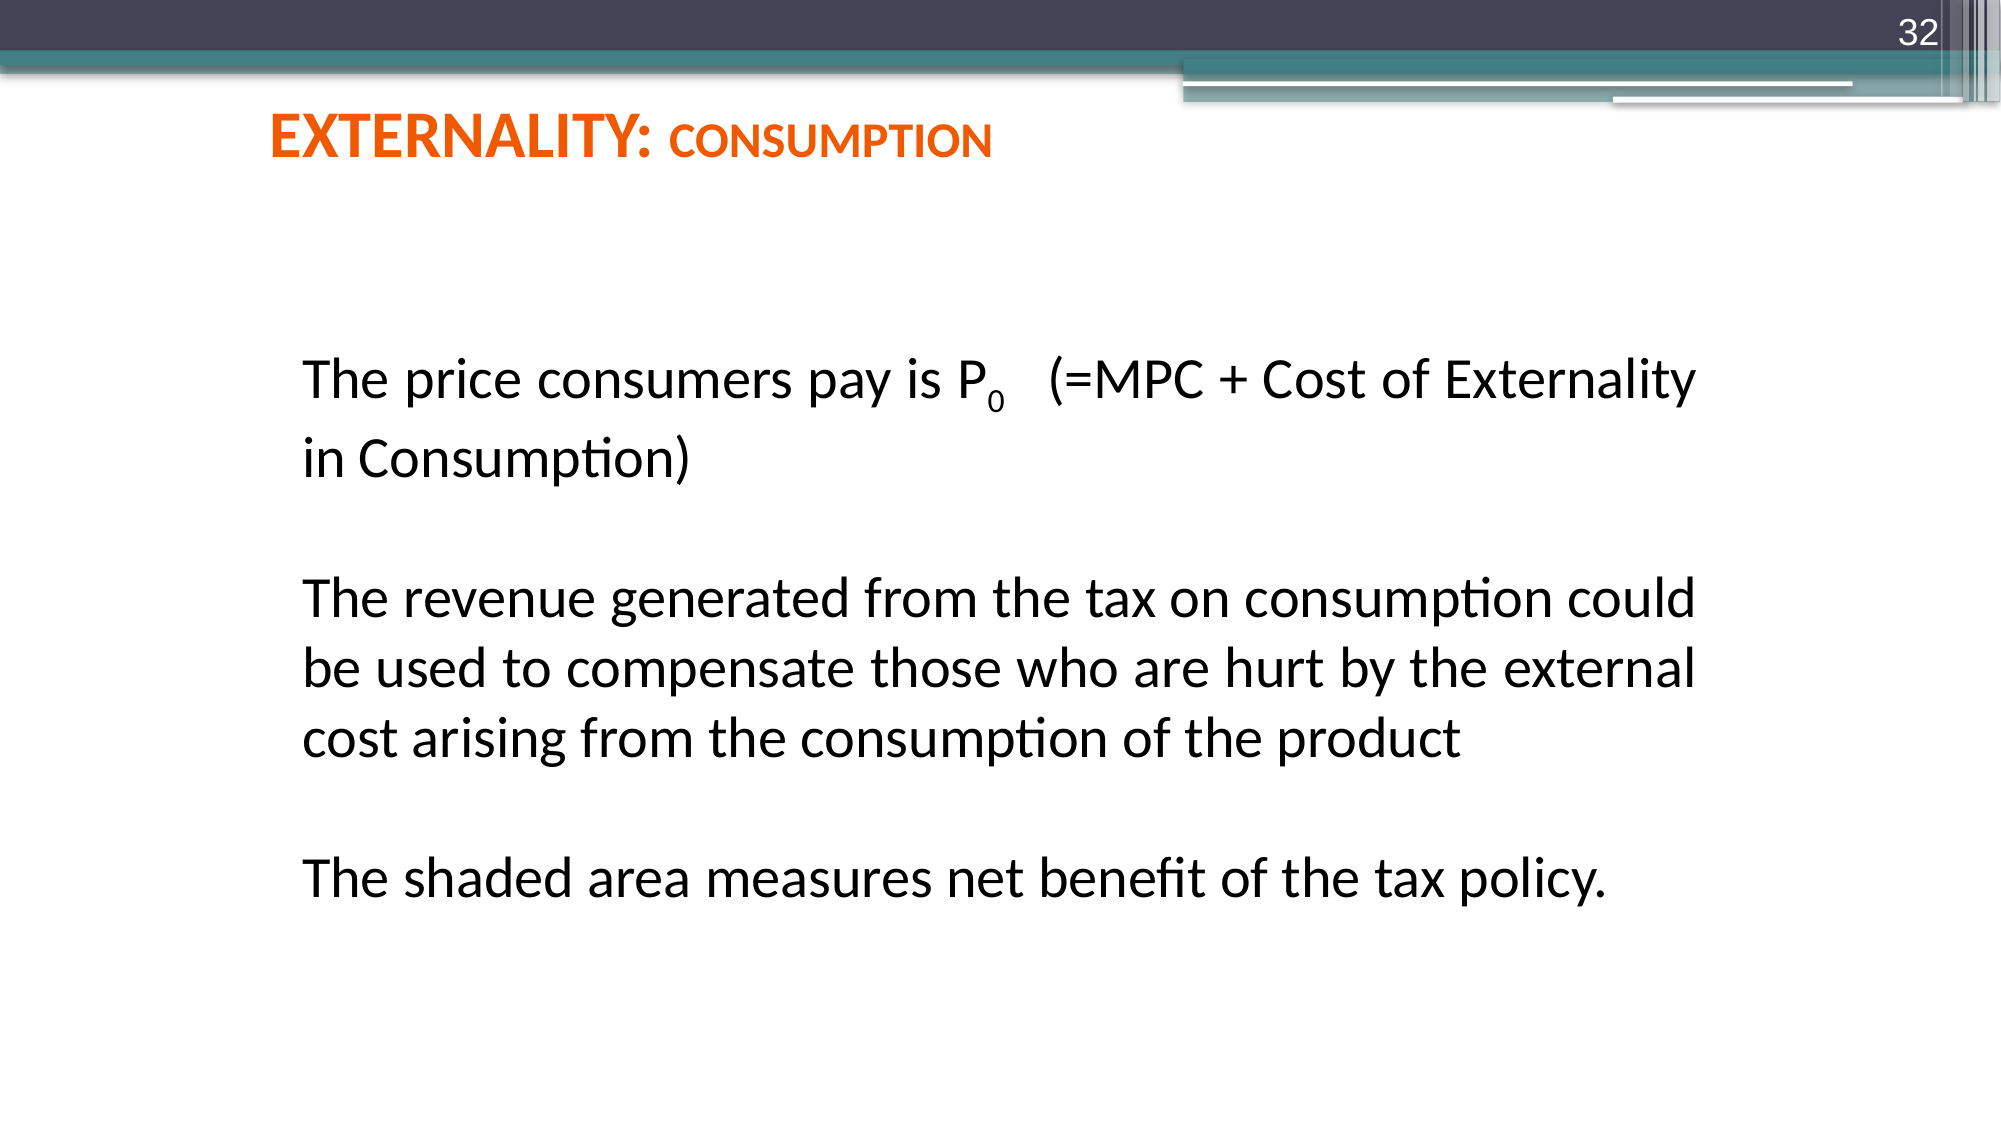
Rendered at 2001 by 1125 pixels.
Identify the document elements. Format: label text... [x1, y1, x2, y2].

slide_number 32 [1787, 0, 1955, 61]
text_box The price consumers pay is P0 (=MPC + Cost of Externality in Consumption) The revenue generated from the tax on consumption could be used to compensate those who are hurt by the external cost arising from the consumption of the product The shaded area measures net benefit of the tax policy. [287, 262, 1713, 917]
text_box externality: Consumption [255, 80, 1718, 181]
